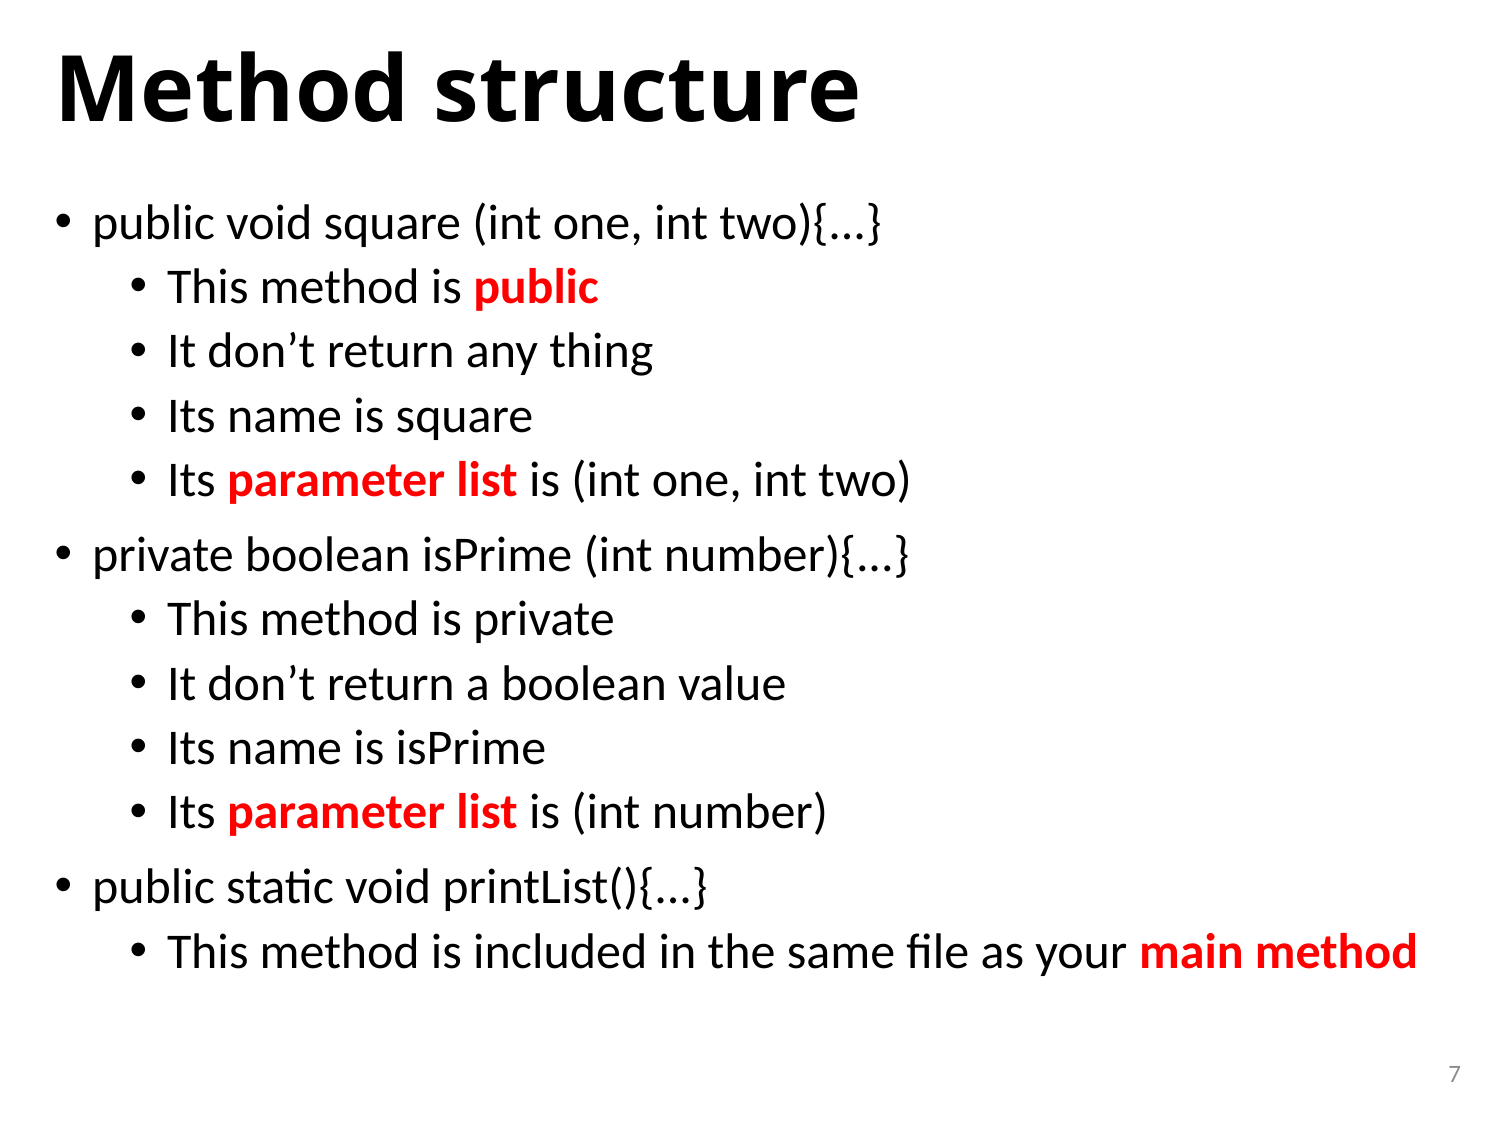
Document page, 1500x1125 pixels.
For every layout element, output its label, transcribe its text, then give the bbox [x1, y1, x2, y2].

slide_number 7 [1138, 1042, 1477, 1103]
list public void square (int one, int two){...} This method is public It don’t return any thing Its name is square Its parameter list is (int one, int two) private boolean isPrime (int number){...} This method is private It don’t return a boolean value Its name is isPrime Its parameter list is (int number) public static void printList(){...} This method is included in the same file as your main method [39, 188, 1461, 1085]
title Method structure [39, 22, 1461, 161]
